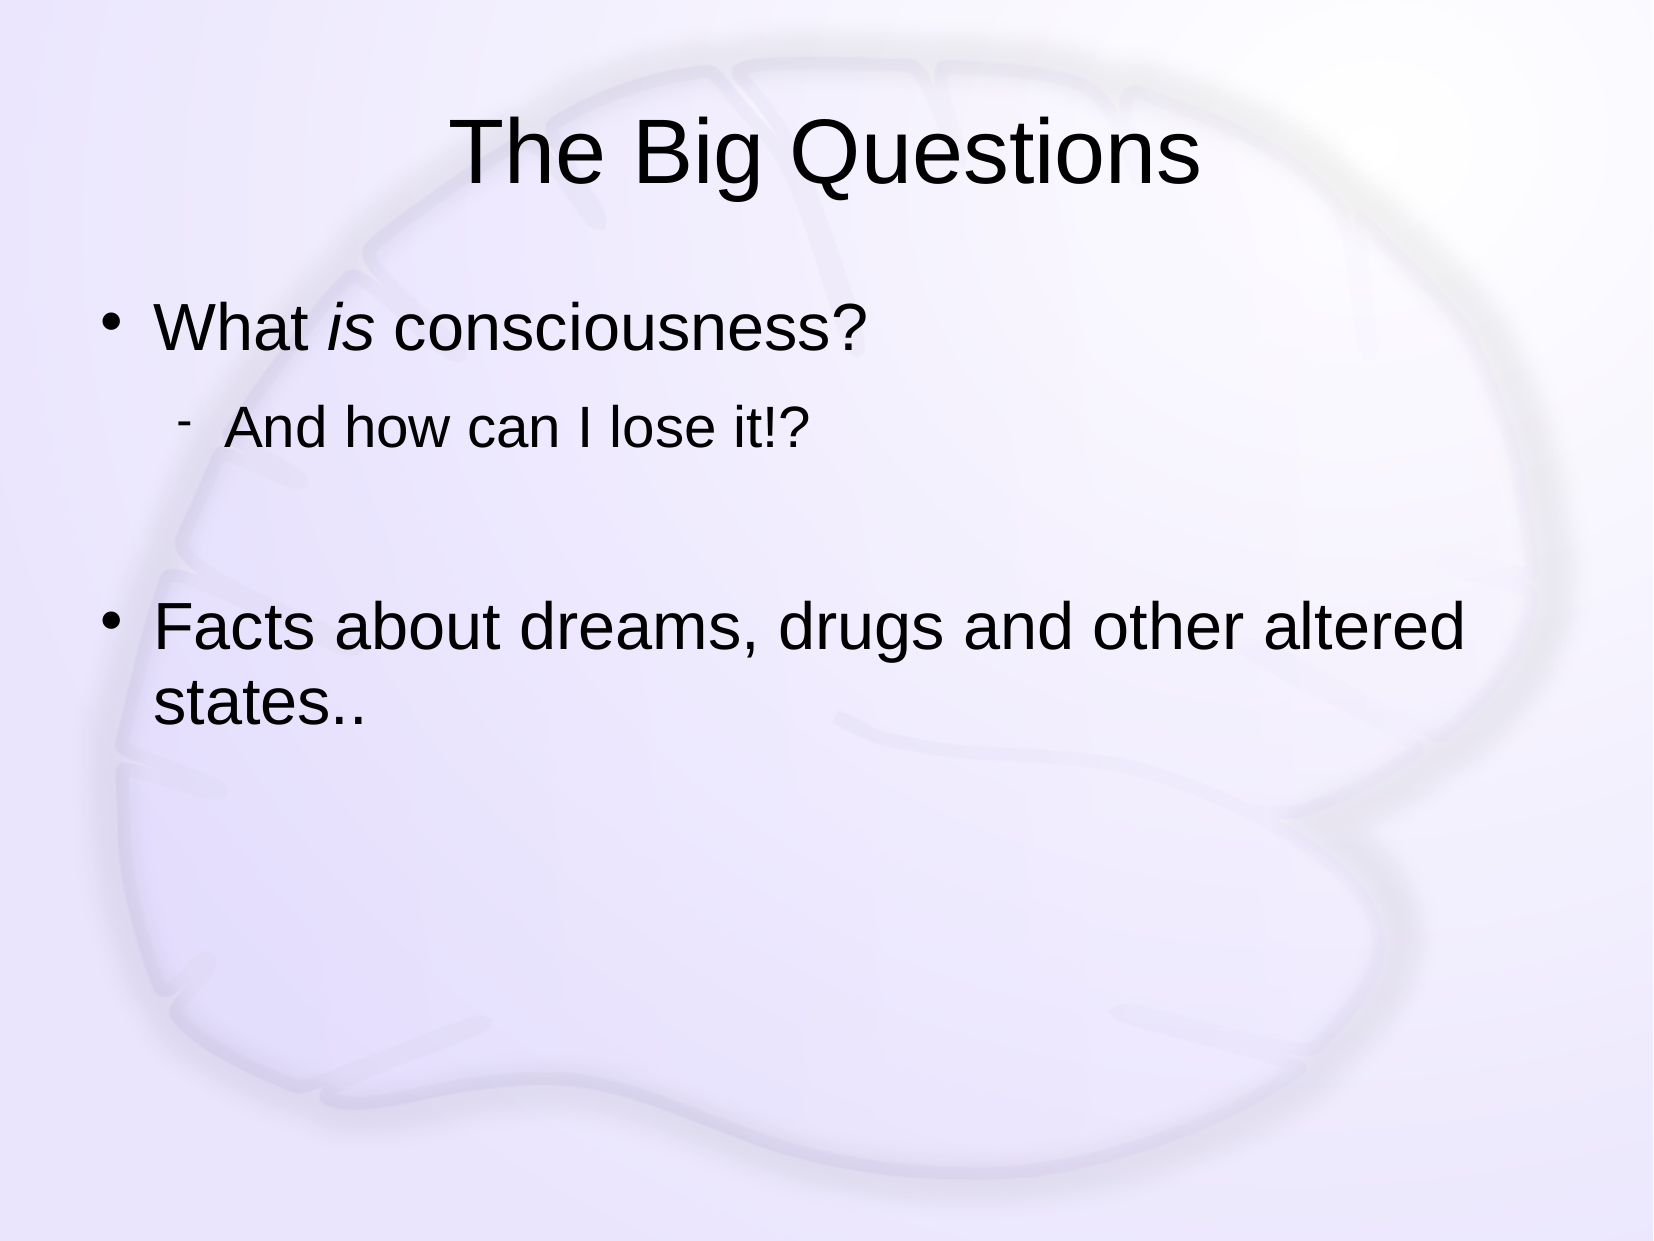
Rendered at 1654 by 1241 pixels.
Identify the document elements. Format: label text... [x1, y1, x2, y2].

title The Big Questions [82, 49, 1571, 257]
picture [0, 0, 1654, 1241]
list What is consciousness? And how can I lose it!? Facts about dreams, drugs and other altered states.. [82, 290, 1571, 1110]
